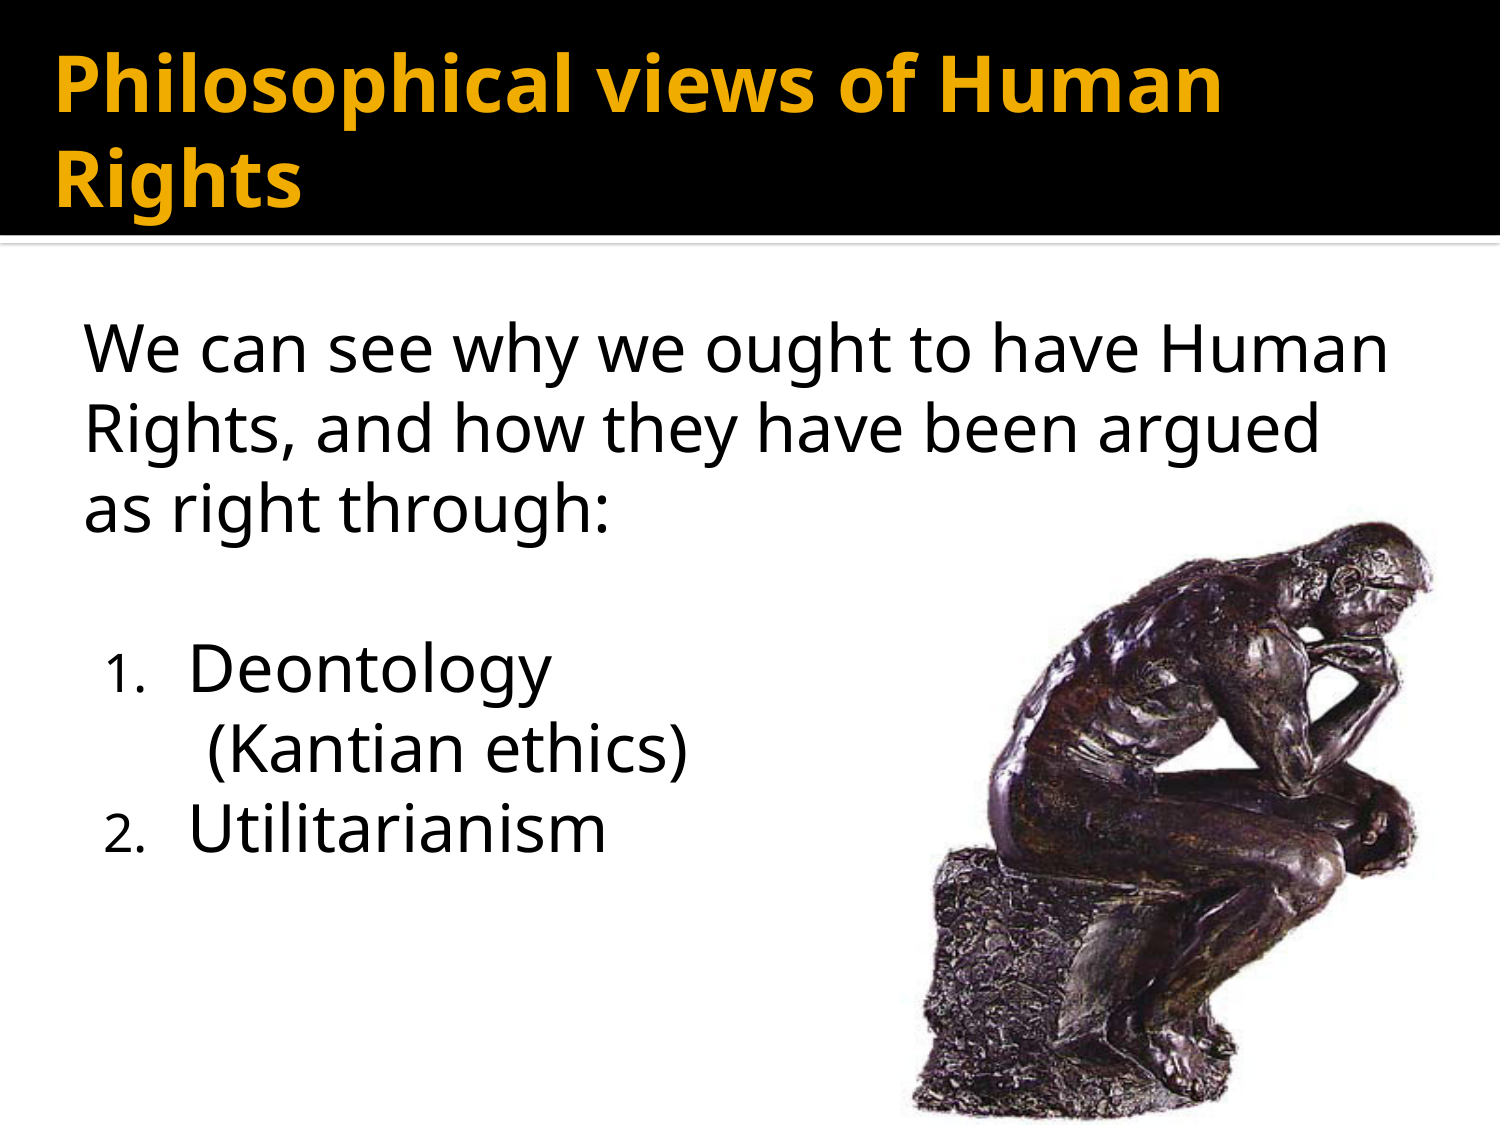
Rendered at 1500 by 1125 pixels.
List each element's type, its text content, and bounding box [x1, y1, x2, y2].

list We can see why we ought to have Human Rights, and how they have been argued as right through: Deontology (Kantian ethics) Utilitarianism [75, 291, 1425, 1050]
title Philosophical views of Human Rights [37, 25, 1463, 231]
picture [899, 504, 1443, 1125]
